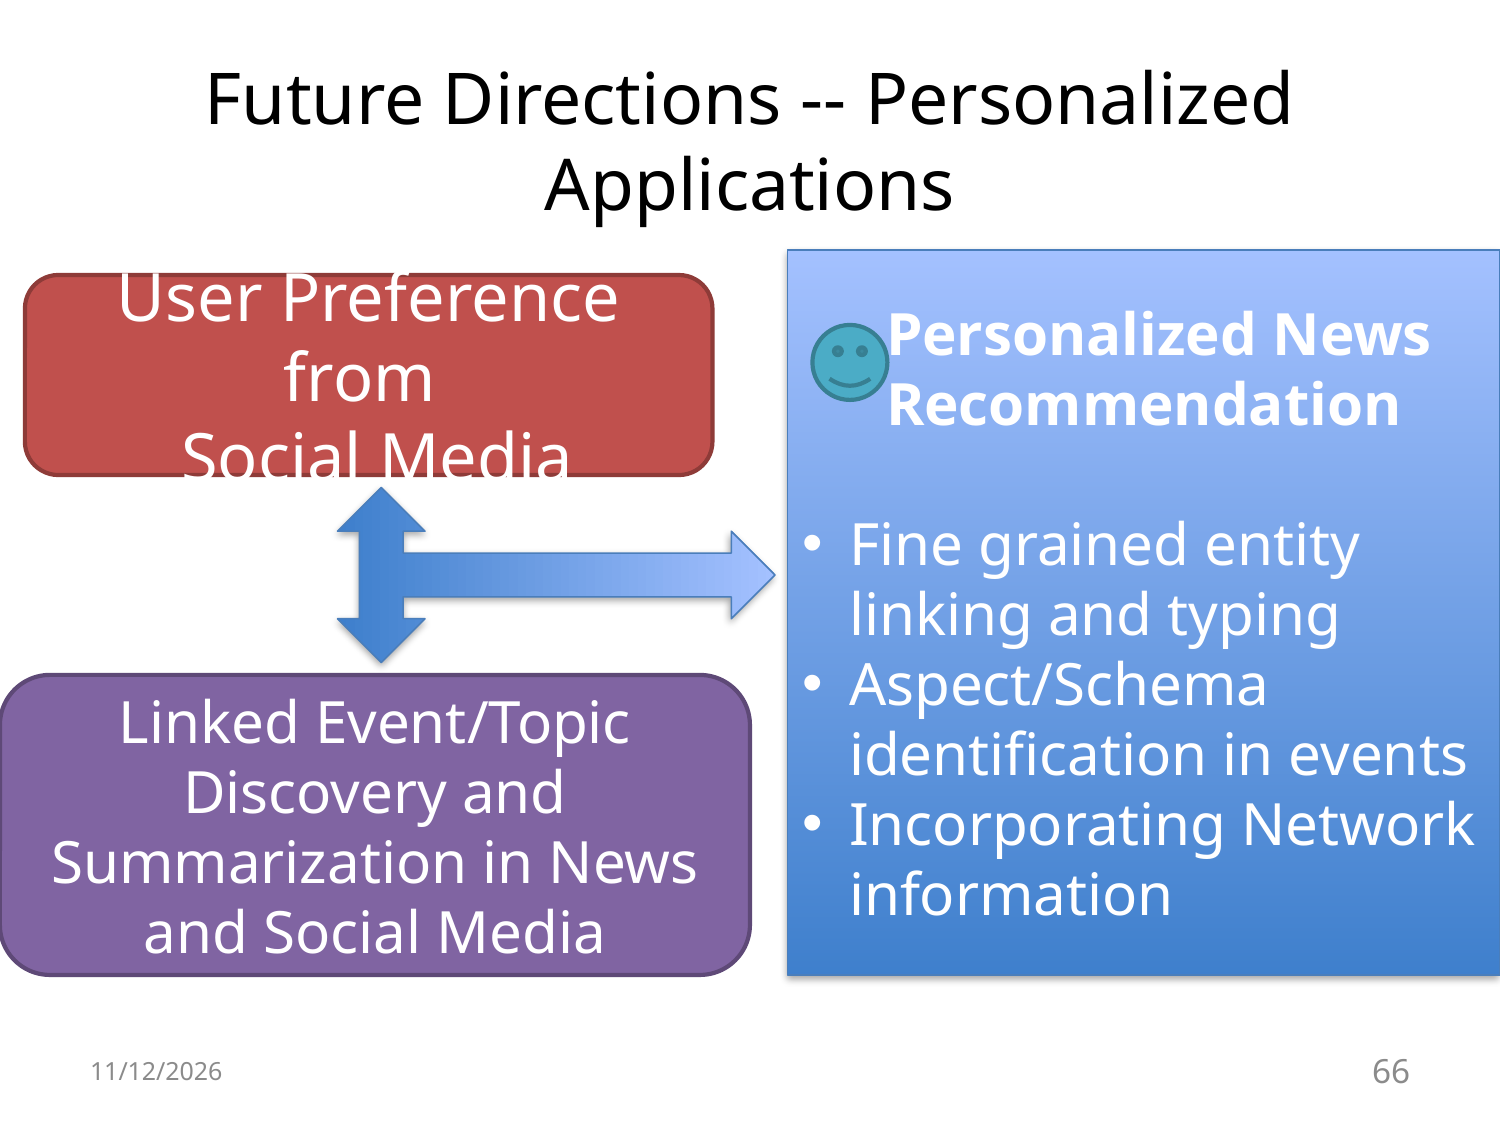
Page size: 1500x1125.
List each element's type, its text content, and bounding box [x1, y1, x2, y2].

text_box Personalized News Recommendation Fine grained entity linking and typing Aspect/Schema identification in events Incorporating Network information [787, 249, 1500, 976]
text_box [810, 322, 890, 403]
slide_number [75, 1042, 425, 1103]
text_box Linked Event/Topic Discovery and Summarization in News and Social Media [0, 672, 753, 978]
title Future Directions -- Personalized Applications [75, 45, 1425, 233]
text_box User Preference from Social Media [22, 272, 715, 478]
slide_number 66 [1074, 1042, 1425, 1103]
text_box [336, 486, 776, 664]
